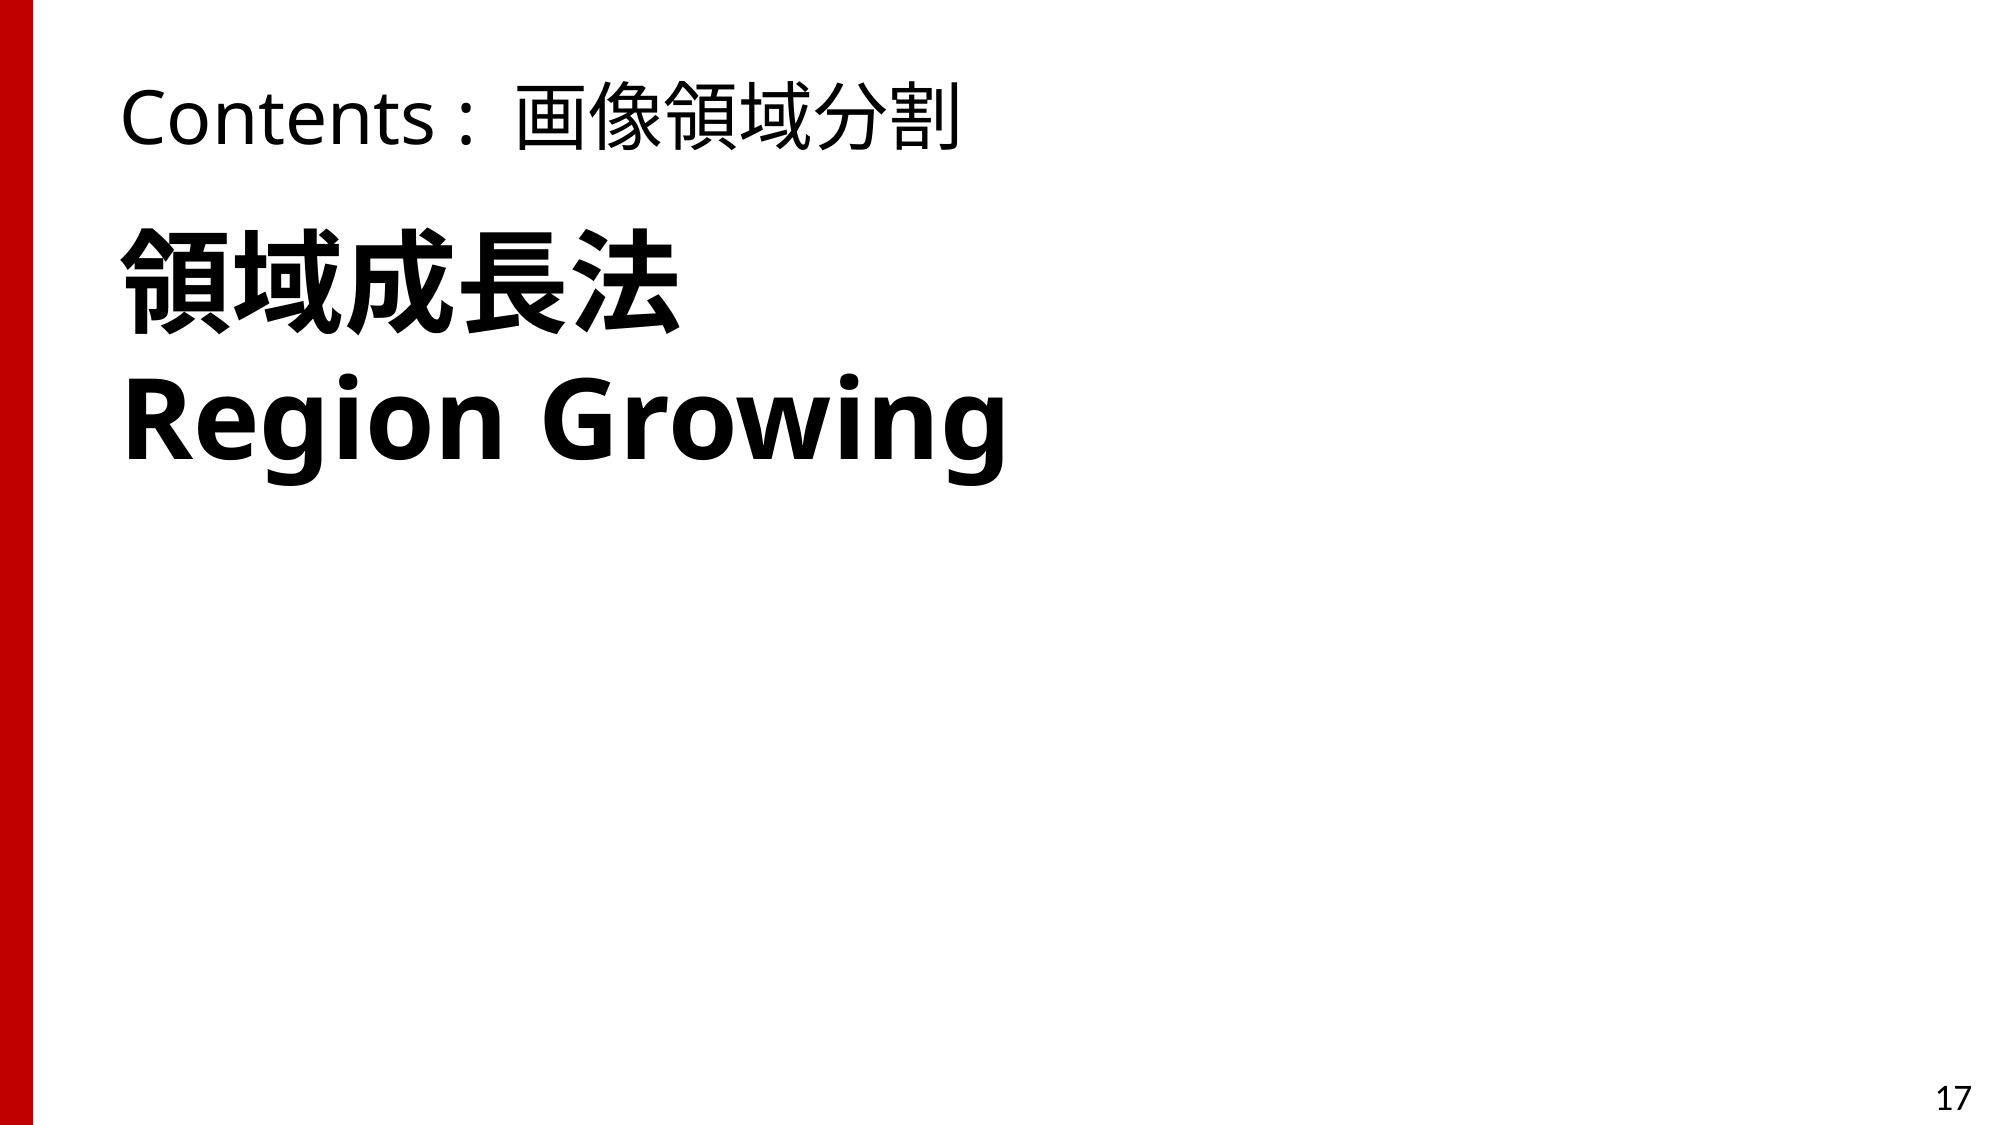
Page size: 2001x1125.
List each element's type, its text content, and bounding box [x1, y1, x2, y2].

slide_number 17 [1537, 1065, 1987, 1125]
list 領域成長法 Region Growing [104, 220, 1176, 1090]
title Contents : 画像領域分割 [104, 59, 1945, 181]
